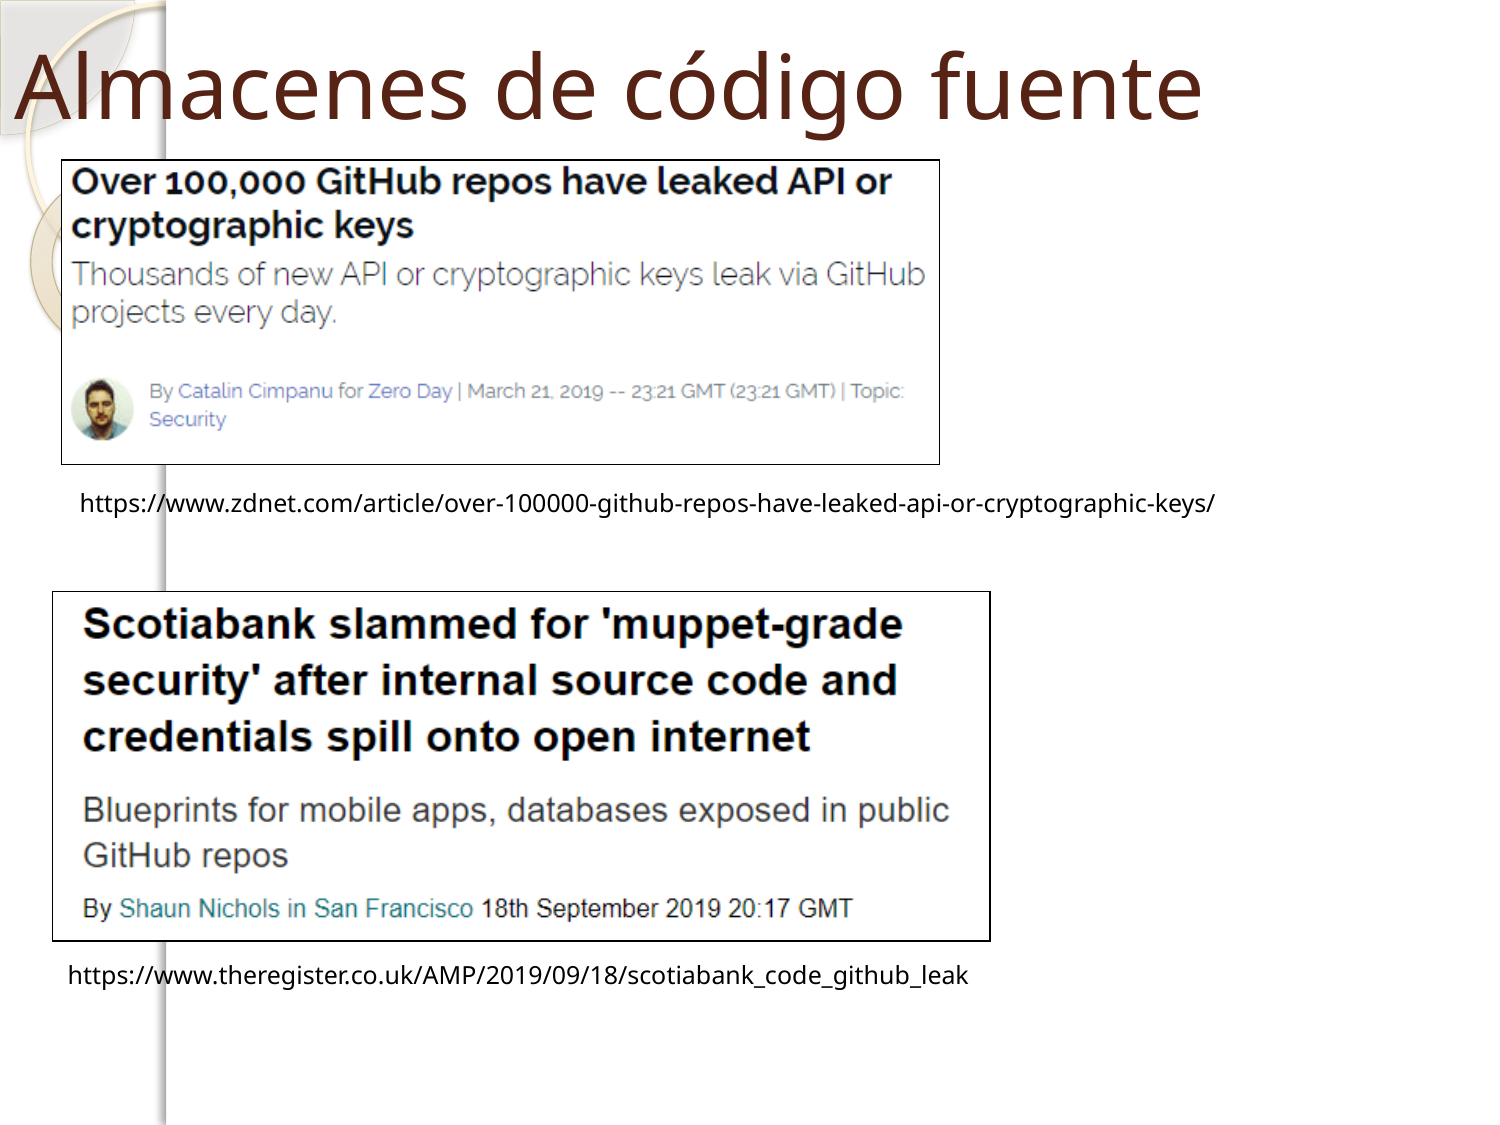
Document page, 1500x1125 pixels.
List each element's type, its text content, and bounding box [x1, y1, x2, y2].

title Almacenes de código fuente [0, 7, 1483, 145]
picture [62, 160, 940, 465]
picture [52, 591, 990, 941]
text_box https://www.zdnet.com/article/over-100000-github-repos-have-leaked-api-or-cryptographic-keys/ [64, 479, 1412, 525]
text_box https://www.theregister.co.uk/AMP/2019/09/18/scotiabank_code_github_leak [53, 952, 1211, 997]
